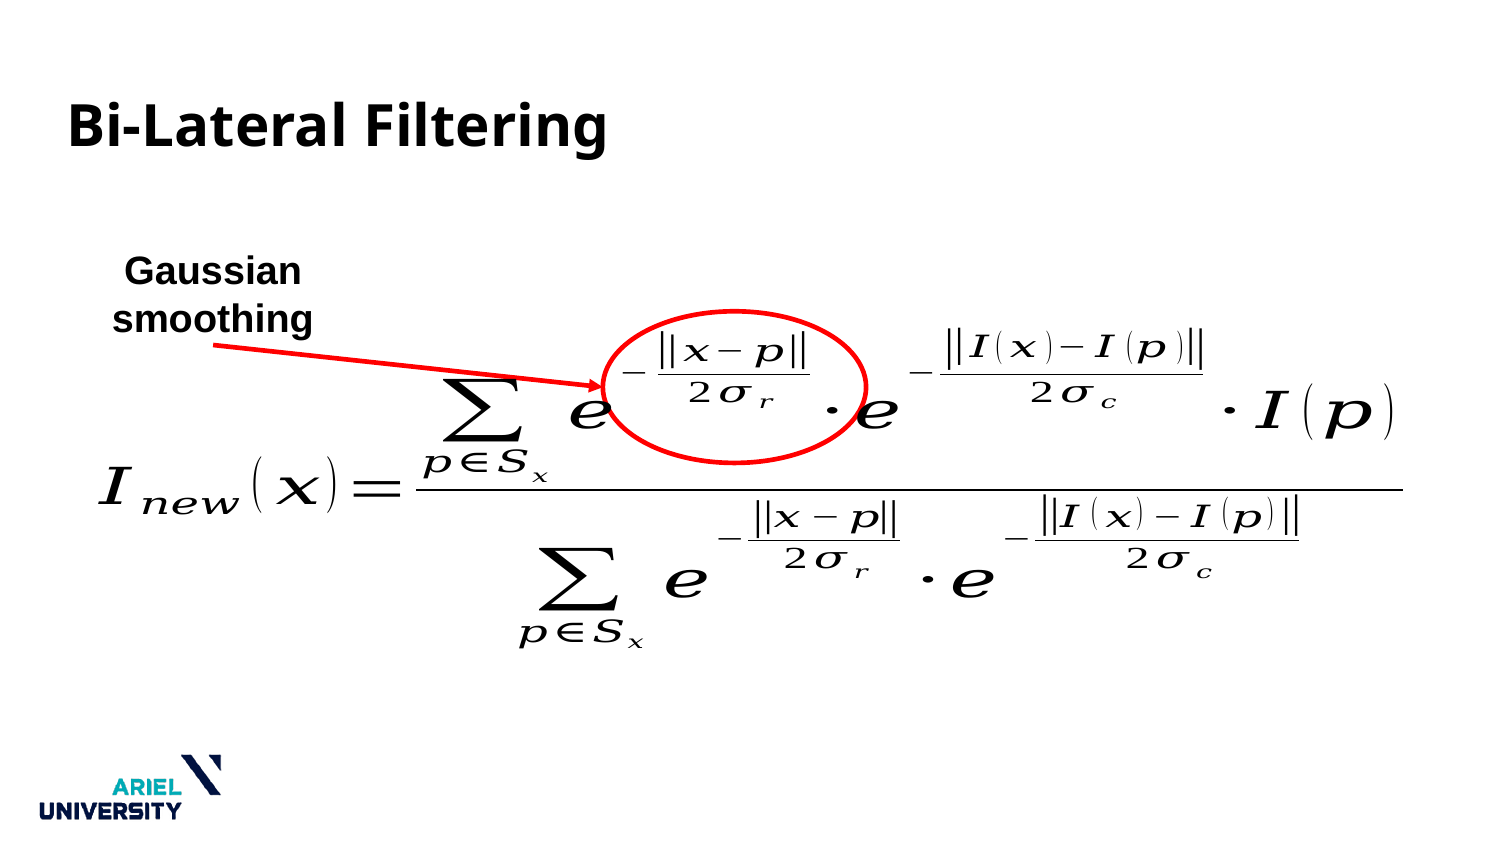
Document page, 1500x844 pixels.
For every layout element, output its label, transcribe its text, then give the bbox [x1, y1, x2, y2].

picture [14, 743, 246, 830]
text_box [212, 344, 604, 388]
text_box [603, 311, 867, 463]
title Bi-Lateral Filtering [51, 72, 1449, 167]
text_box Gaussian smoothing [51, 229, 376, 345]
